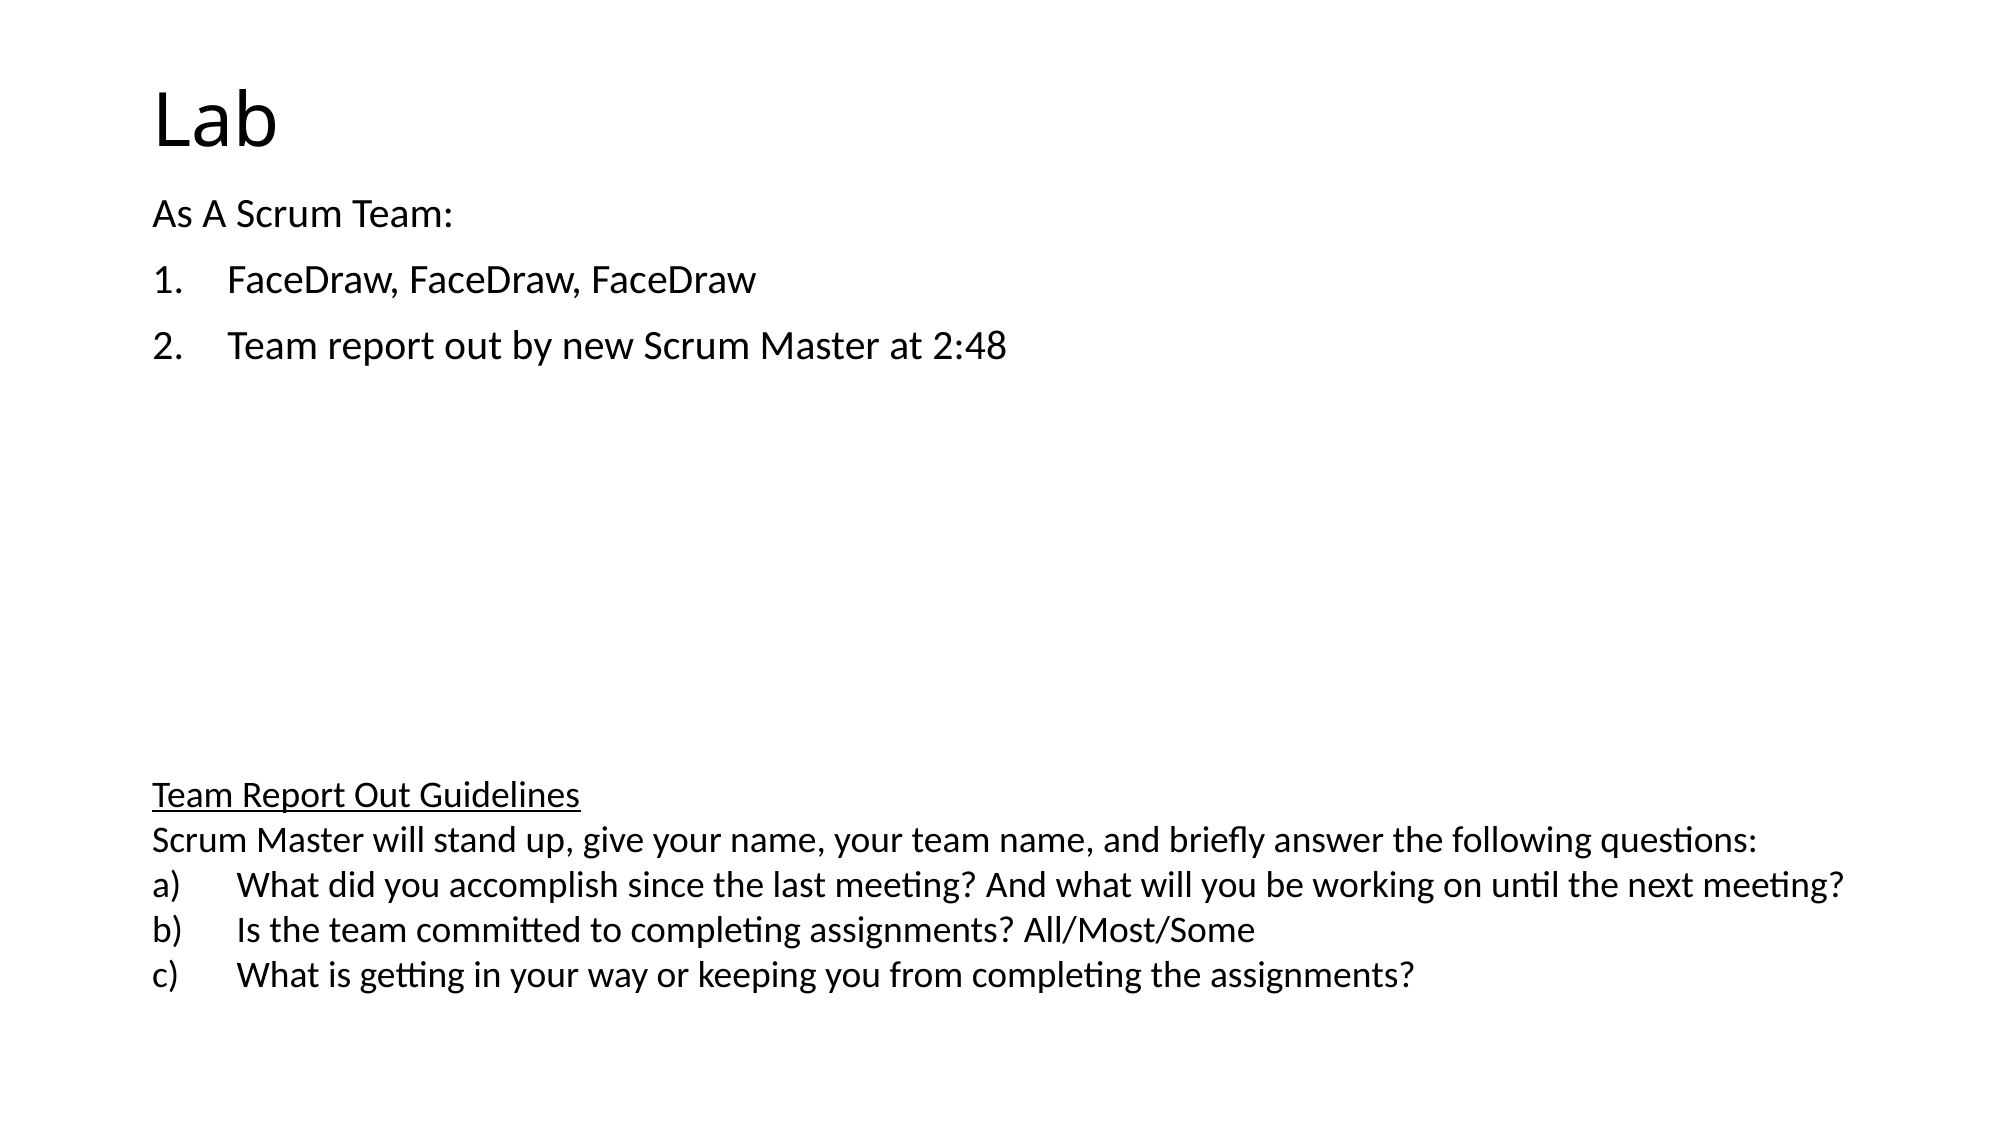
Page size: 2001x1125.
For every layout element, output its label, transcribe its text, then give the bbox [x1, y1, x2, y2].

text_box Team Report Out Guidelines Scrum Master will stand up, give your name, your team name, and briefly answer the following questions: What did you accomplish since the last meeting? And what will you be working on until the next meeting? Is the team committed to completing assignments? All/Most/Some What is getting in your way or keeping you from completing the assignments? [137, 762, 1863, 1003]
list As A Scrum Team: FaceDraw, FaceDraw, FaceDraw Team report out by new Scrum Master at 2:48 [137, 184, 1896, 694]
title Lab [137, 59, 1863, 184]
